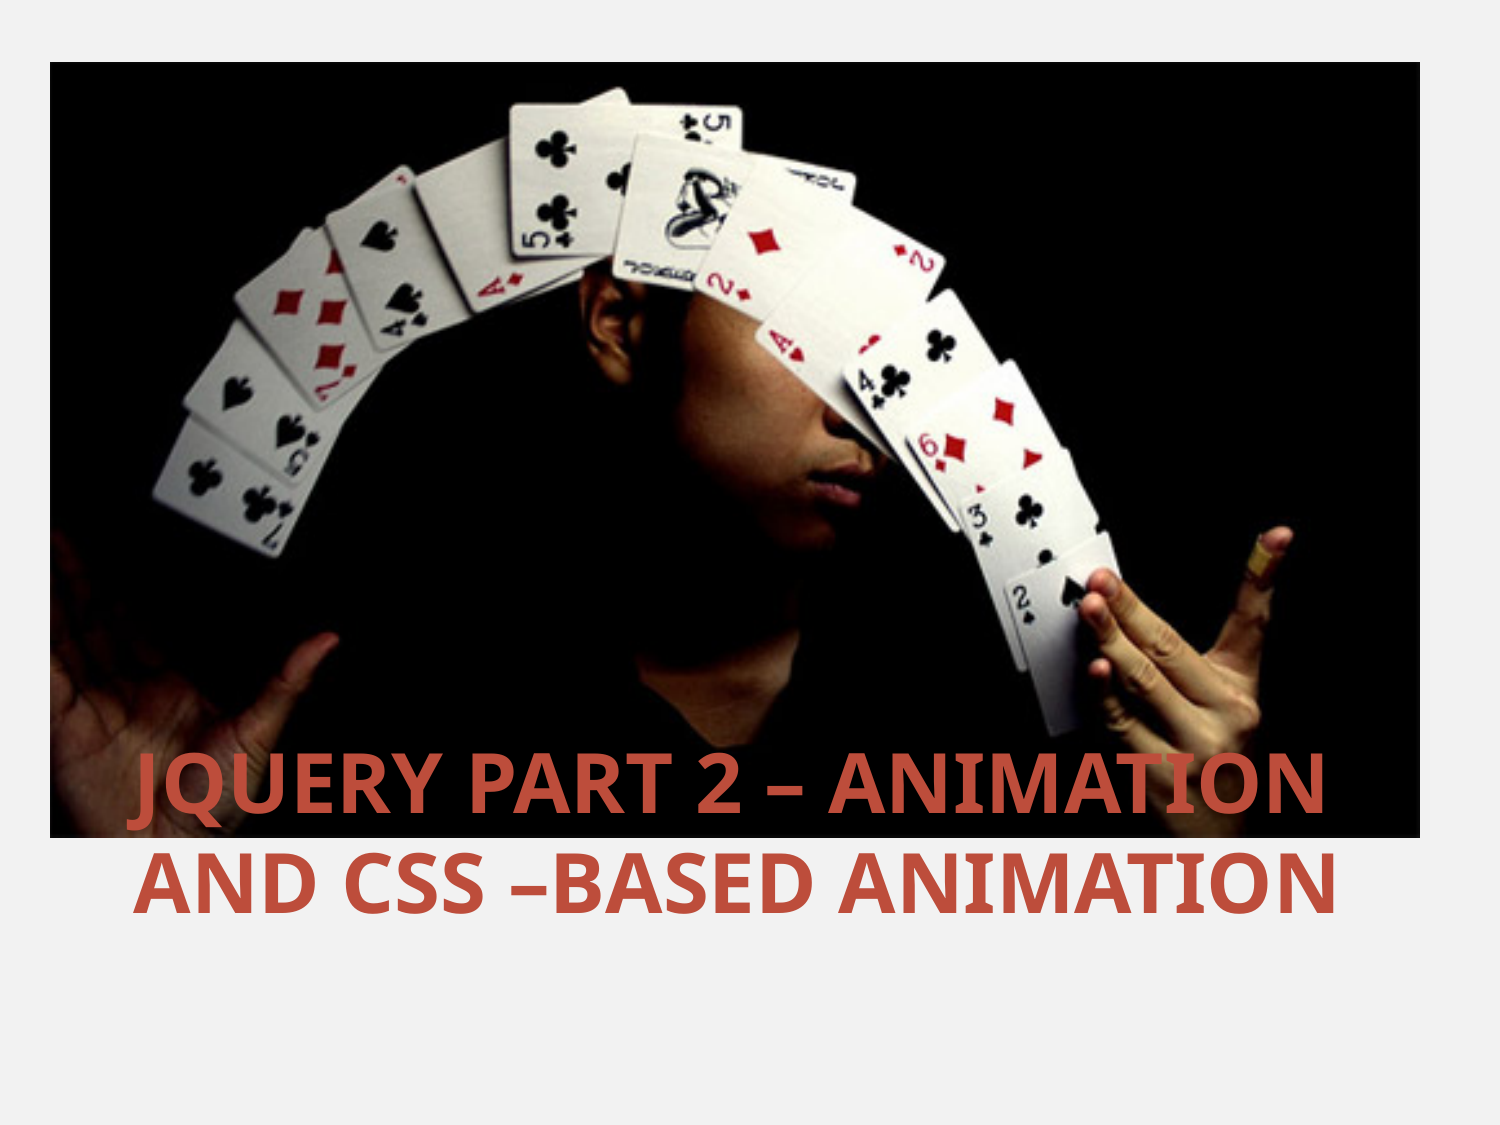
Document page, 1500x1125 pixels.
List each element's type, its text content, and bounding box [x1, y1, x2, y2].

title jQuery part 2 – Animation and CSS –based animation [118, 846, 1394, 947]
picture [49, 62, 1420, 838]
